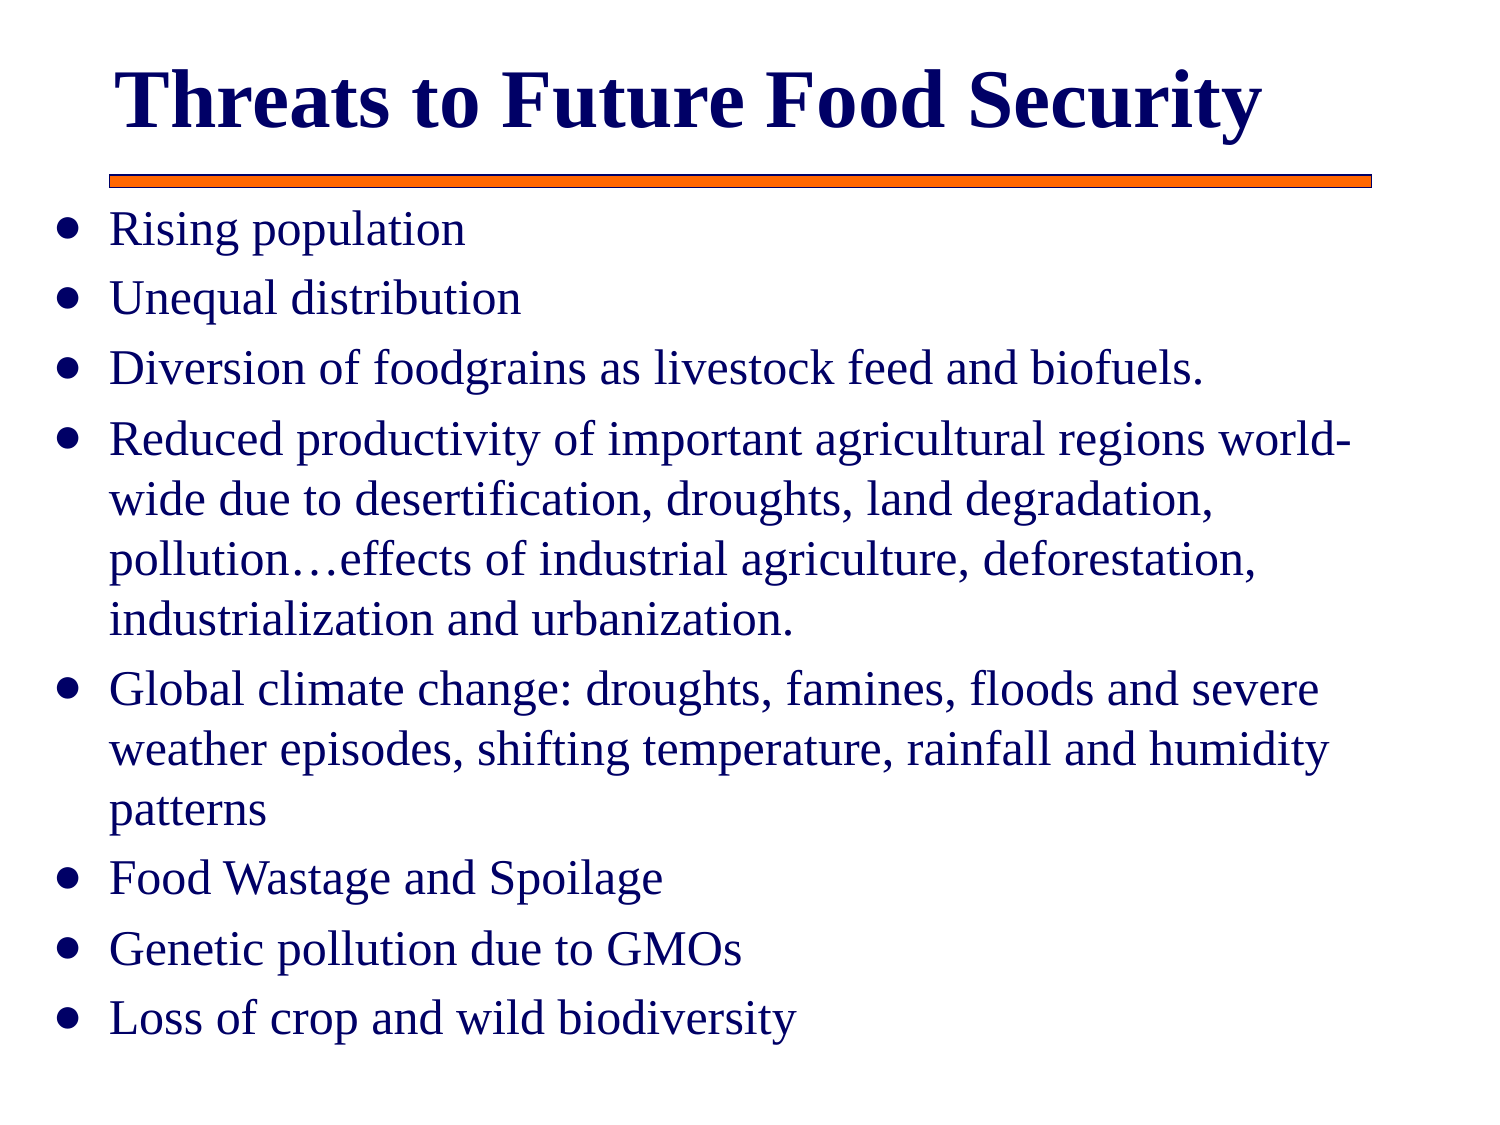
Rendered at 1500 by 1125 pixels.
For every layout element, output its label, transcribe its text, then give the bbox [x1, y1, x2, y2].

list Rising population Unequal distribution Diversion of foodgrains as livestock feed and biofuels. Reduced productivity of important agricultural regions world-wide due to desertification, droughts, land degradation, pollution…effects of industrial agriculture, deforestation, industrialization and urbanization. Global climate change: droughts, famines, floods and severe weather episodes, shifting temperature, rainfall and humidity patterns Food Wastage and Spoilage Genetic pollution due to GMOs Loss of crop and wild biodiversity [37, 187, 1463, 1075]
title Threats to Future Food Security [99, 12, 1375, 175]
